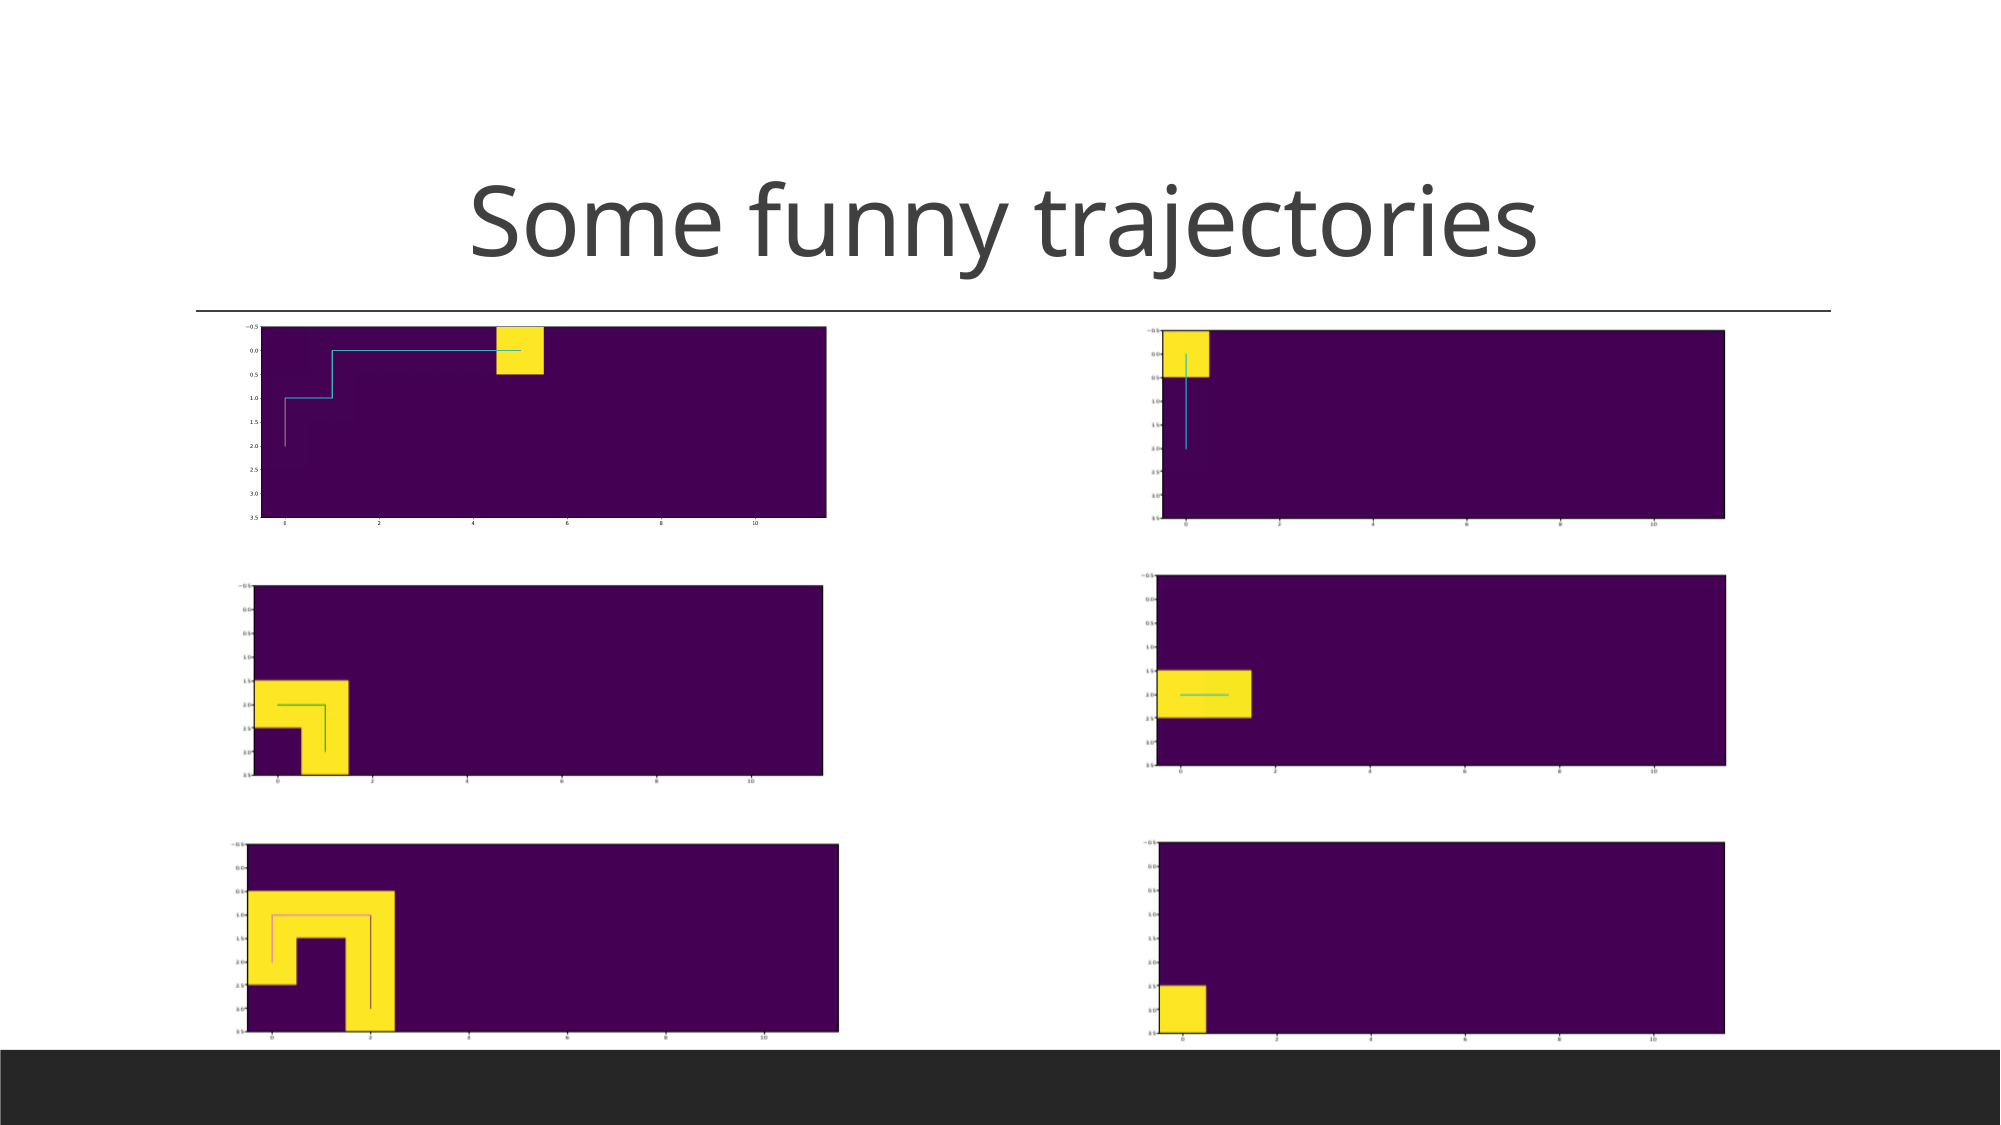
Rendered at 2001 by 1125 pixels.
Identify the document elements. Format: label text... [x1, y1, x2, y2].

picture [1139, 324, 1732, 532]
picture [236, 577, 828, 788]
picture [220, 839, 845, 1043]
picture [1139, 836, 1732, 1045]
title Some funny trajectories [180, 47, 1830, 285]
picture [1139, 570, 1732, 778]
picture [236, 324, 828, 527]
